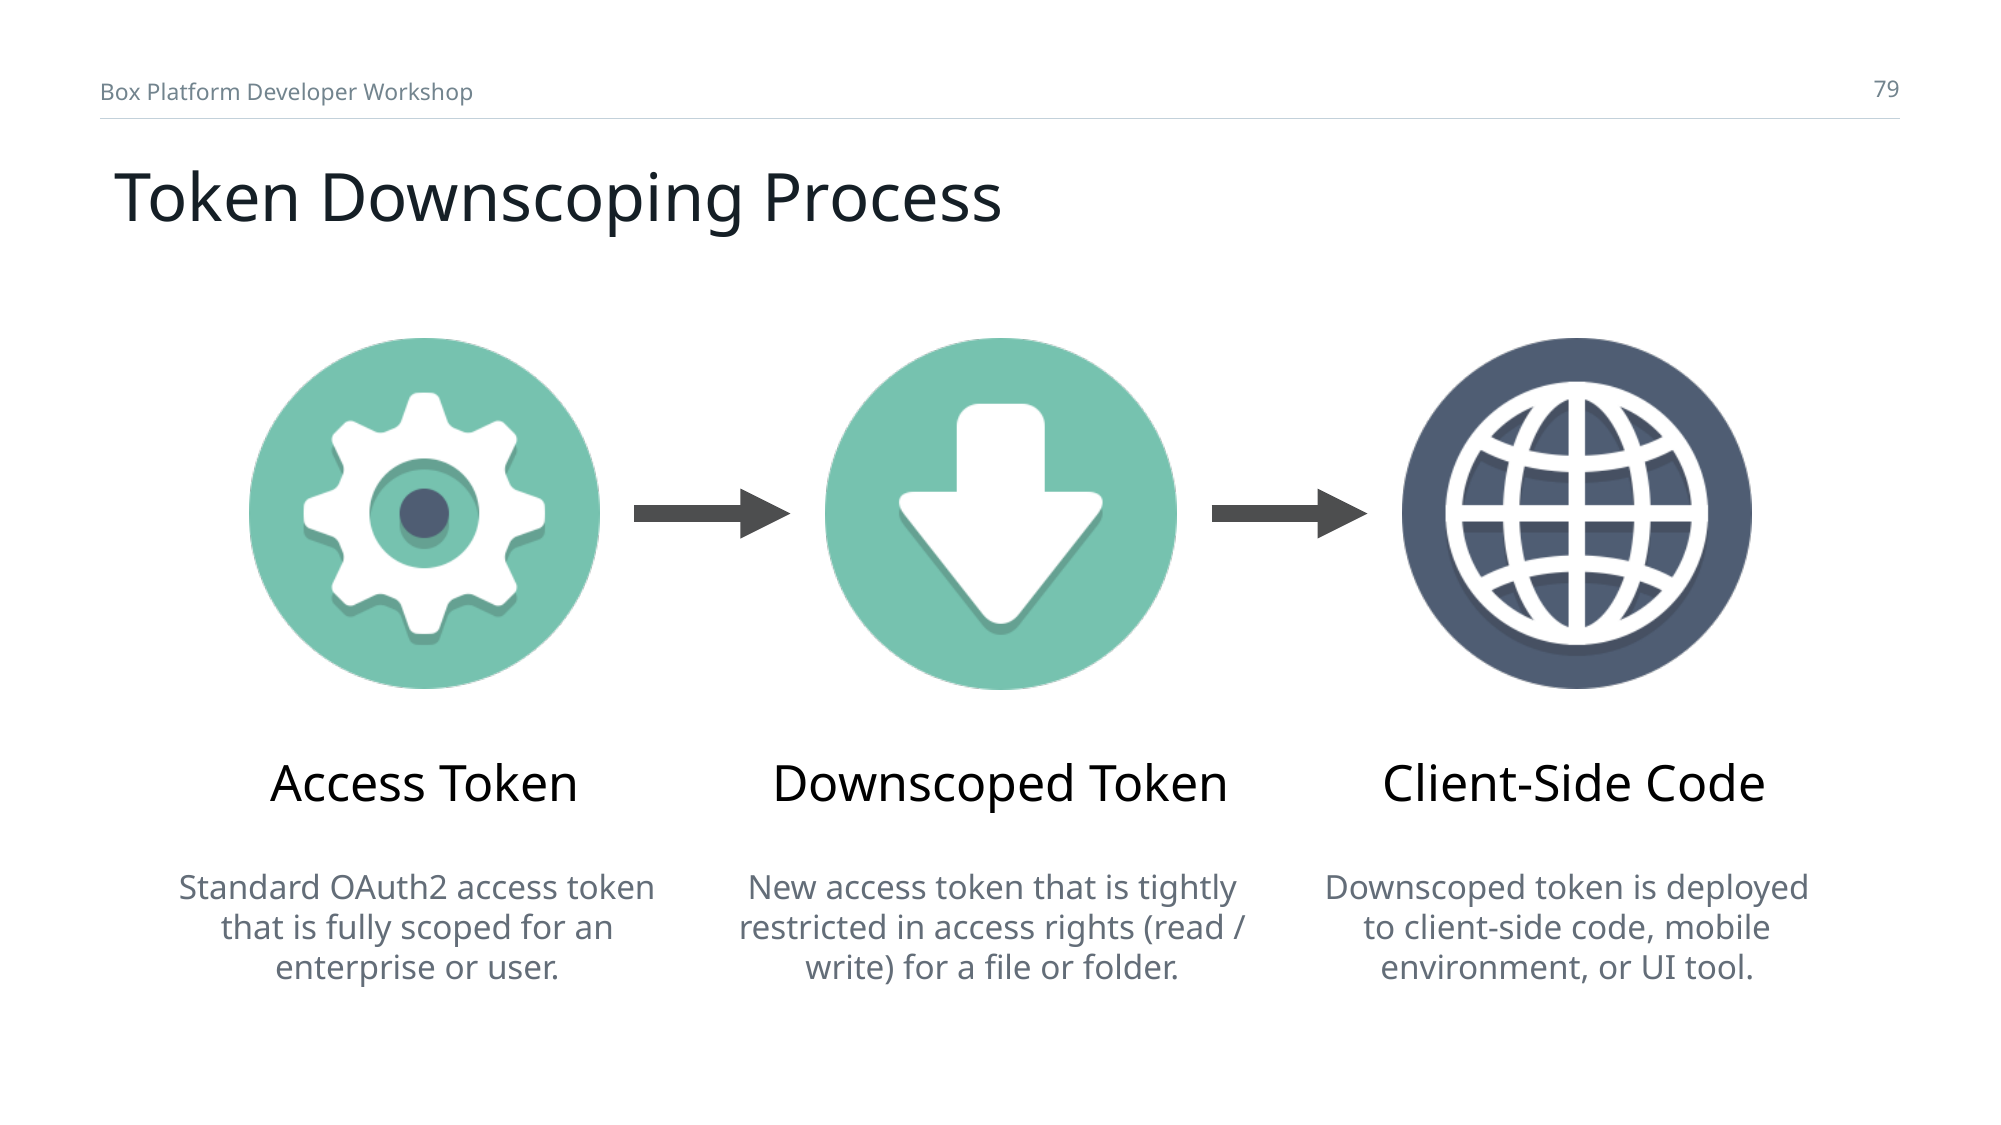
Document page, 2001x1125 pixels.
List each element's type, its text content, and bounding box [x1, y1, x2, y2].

list Downscoped Token [801, 743, 1199, 835]
list Access Token [50, 743, 801, 835]
list Standard OAuth2 access token that is fully scoped for an enterprise or user. [158, 858, 678, 1066]
list Client-Side Code [1199, 743, 1950, 835]
list New access token that is tightly restricted in access rights (read / write) for a file or folder. [718, 858, 1267, 1066]
picture [1401, 338, 1753, 689]
picture [825, 338, 1177, 690]
text_box Token Downscoping Process [99, 147, 1900, 237]
picture [249, 338, 601, 689]
list Downscoped token is deployed to client-side code, mobile environment, or UI tool. [1308, 858, 1827, 1066]
